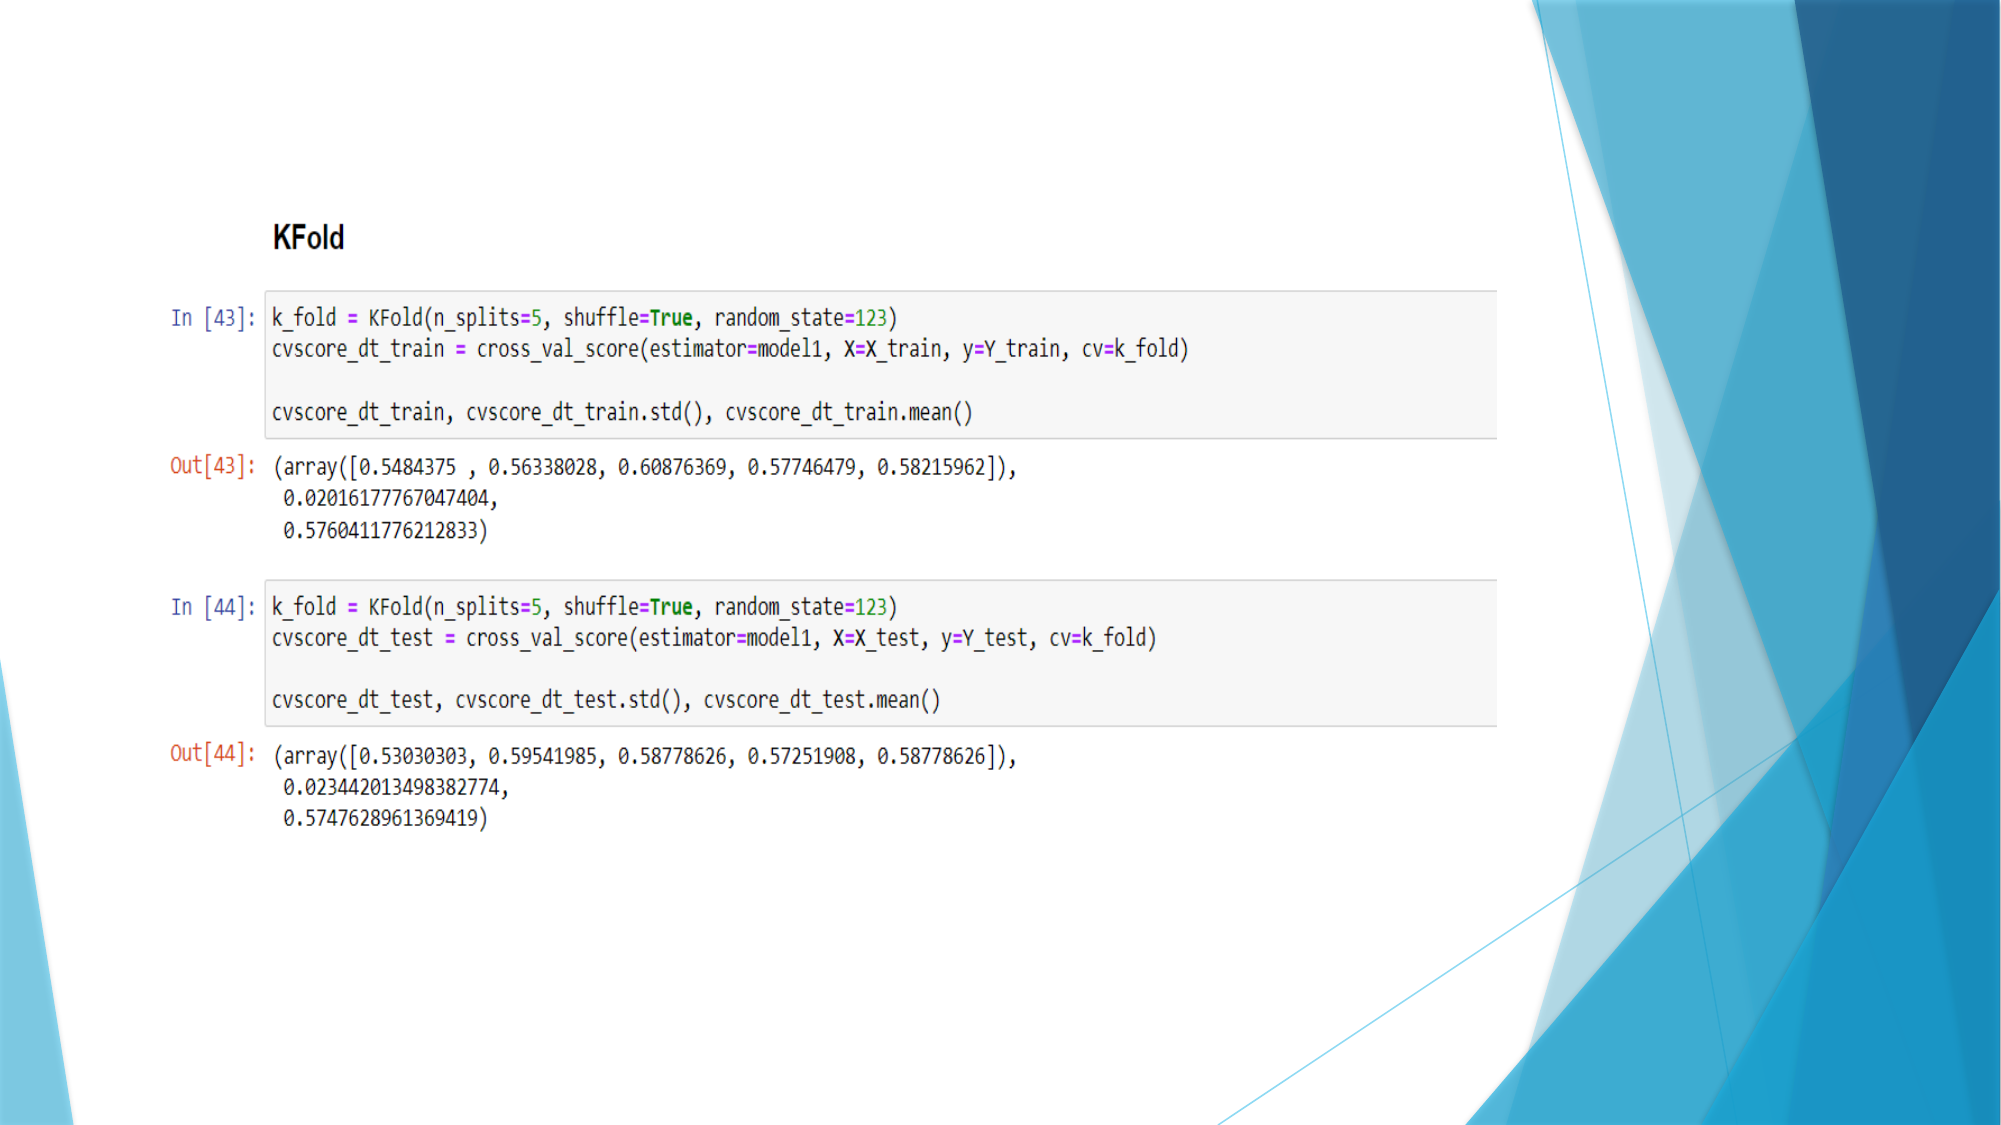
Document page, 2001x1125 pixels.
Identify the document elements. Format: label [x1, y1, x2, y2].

picture [142, 192, 1498, 890]
